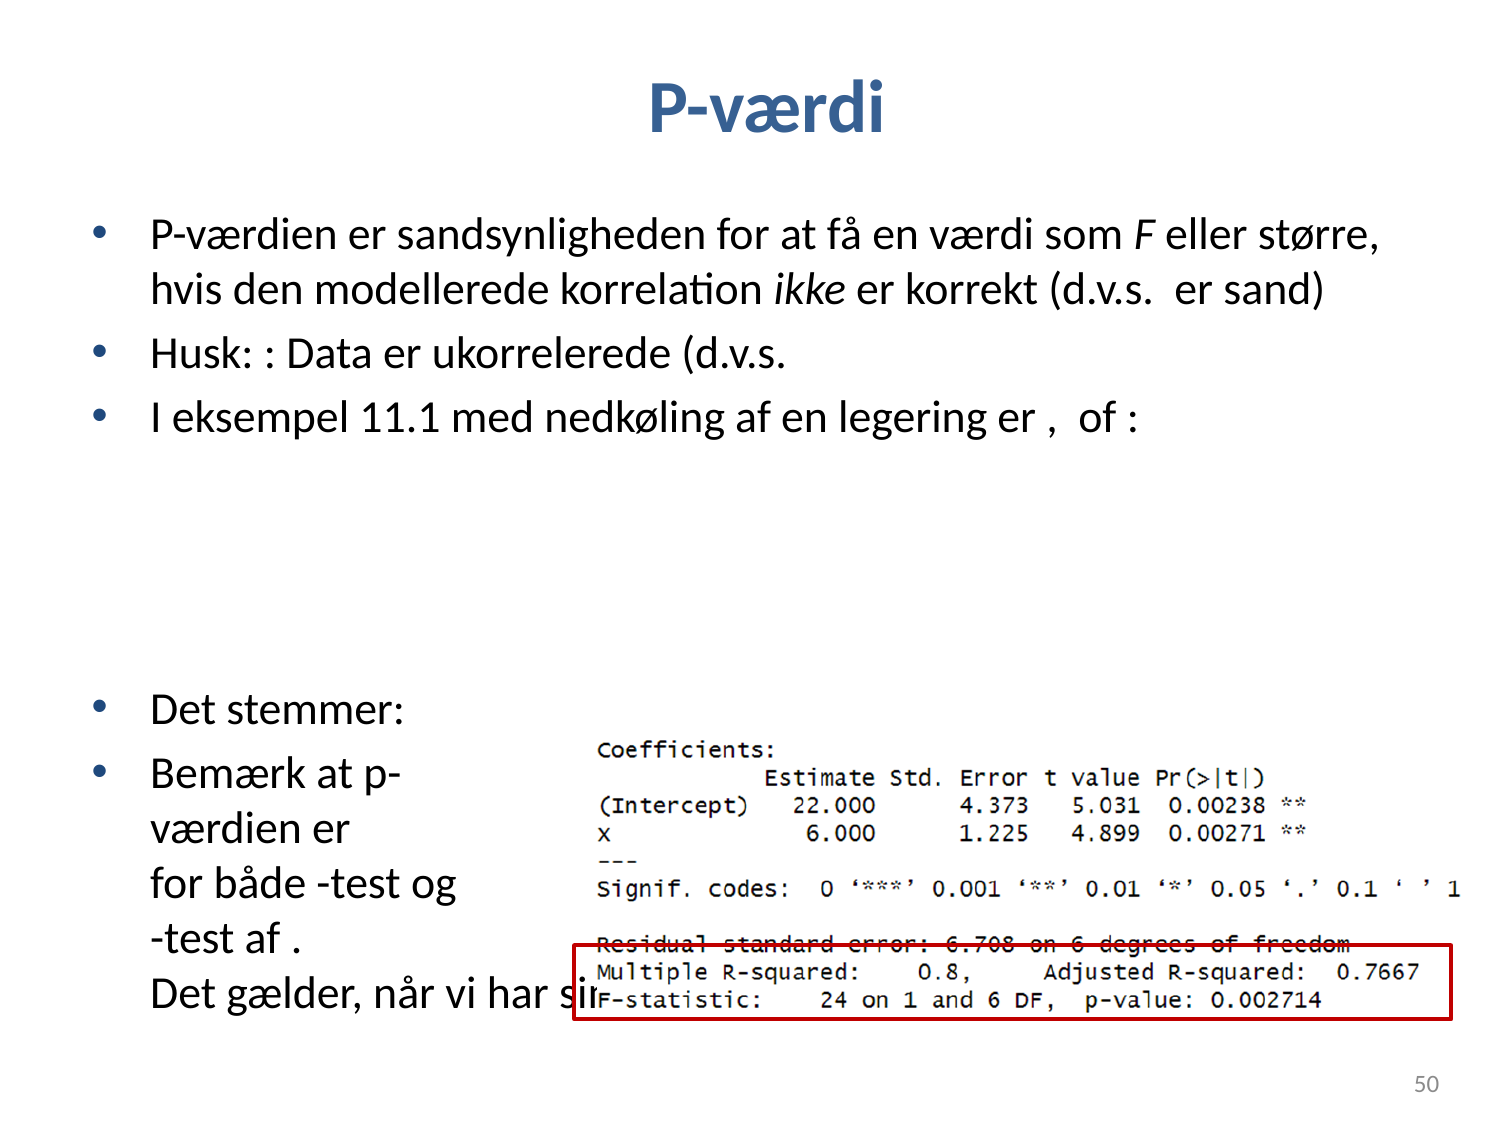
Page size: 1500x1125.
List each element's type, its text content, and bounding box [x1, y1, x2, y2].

slide_number 50 [1104, 1058, 1455, 1107]
picture [572, 729, 1495, 1036]
title P-værdi [76, 45, 1459, 161]
